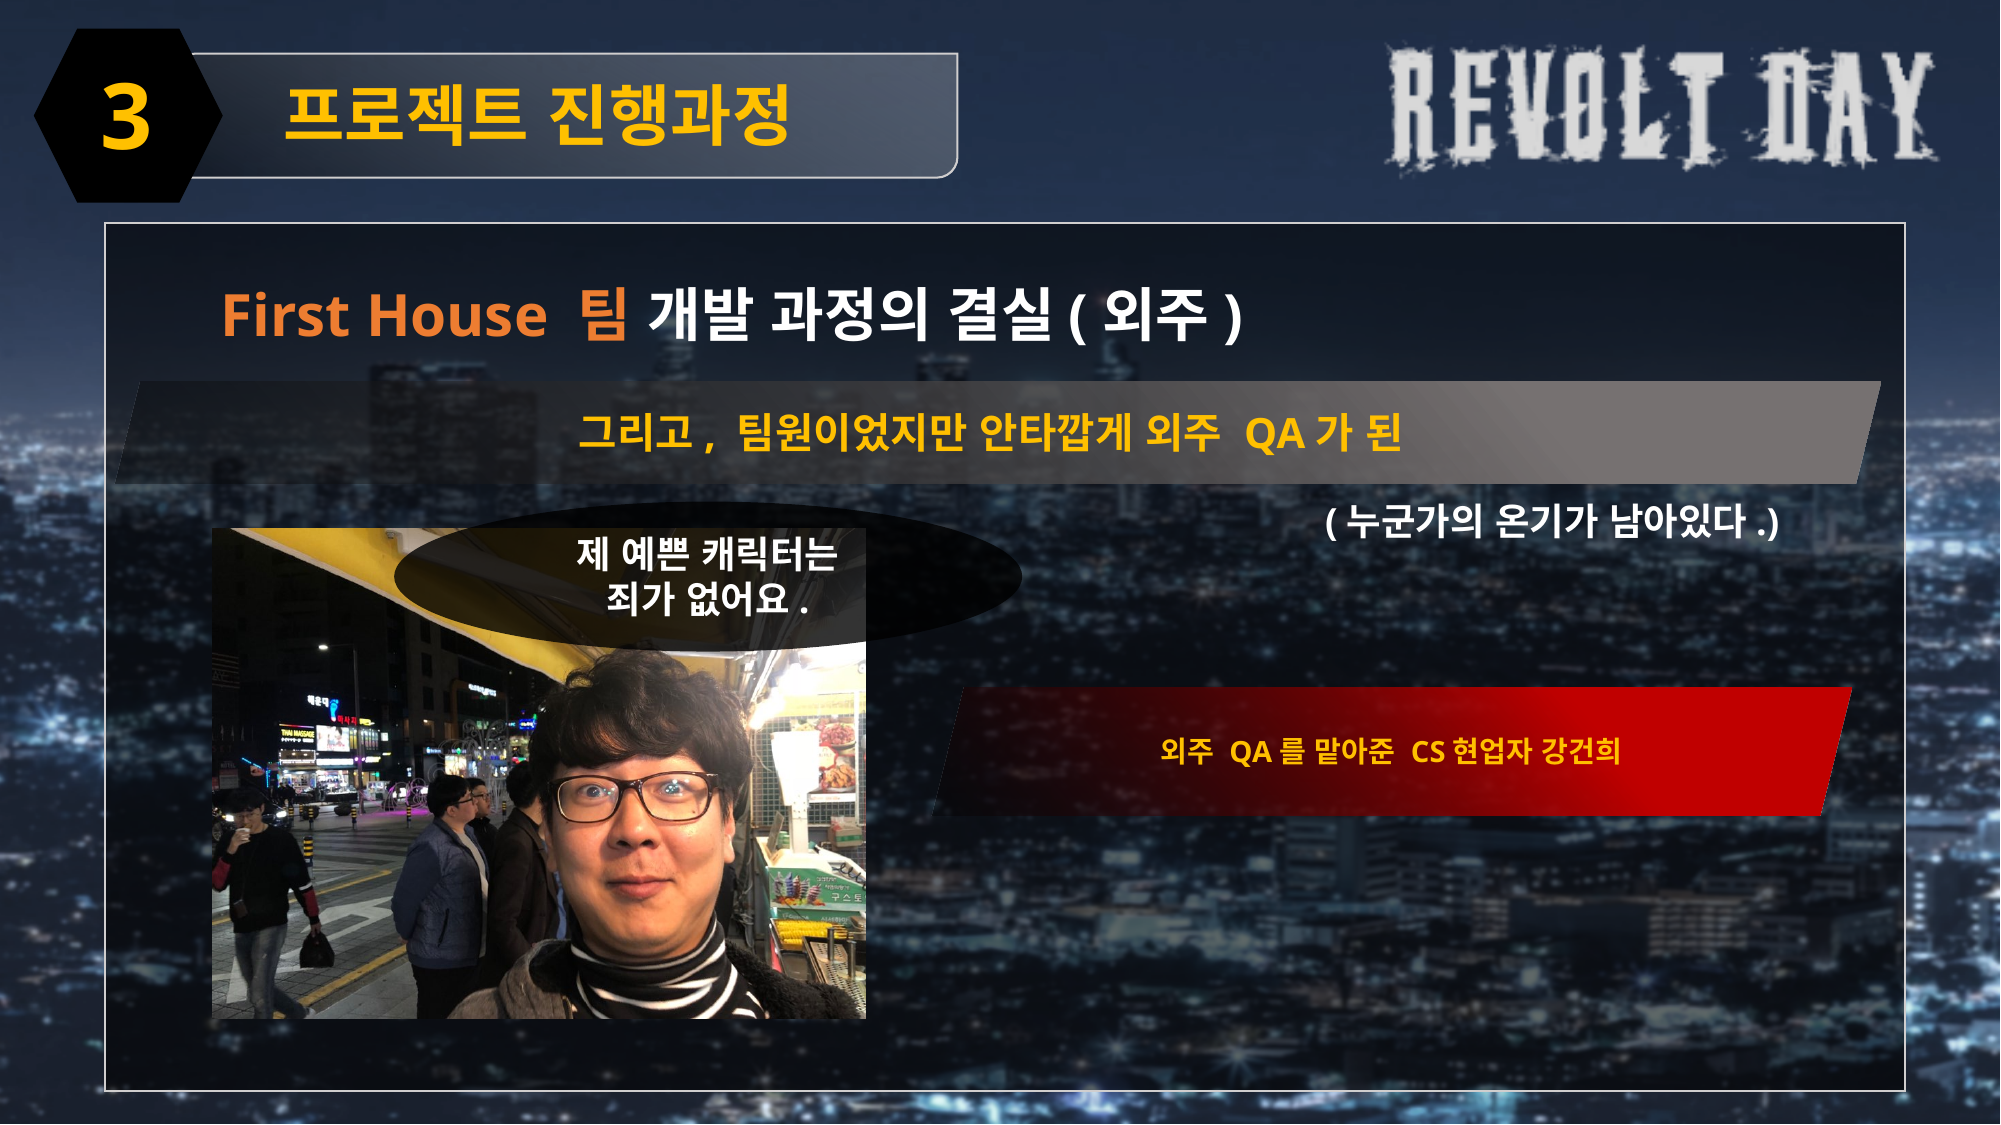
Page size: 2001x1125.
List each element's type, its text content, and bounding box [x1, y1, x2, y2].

text_box 제 예쁜 캐릭터는 죄가 없어요. [465, 500, 1024, 643]
text_box 프로젝트 진행과정 [268, 66, 809, 161]
text_box 그리고, 팀원이었지만 안타깝게 외주 QA가 된 [113, 380, 1882, 485]
text_box (누군가의 온기가 남아있다.) [1310, 490, 1795, 551]
text_box First House 팀 개발 과정의 결실(외주) [205, 270, 1443, 356]
picture [0, 0, 2000, 1124]
text_box 외주 QA를 맡아준 CS현업자 강건희 [930, 686, 1853, 817]
text_box 3 [85, 51, 168, 176]
